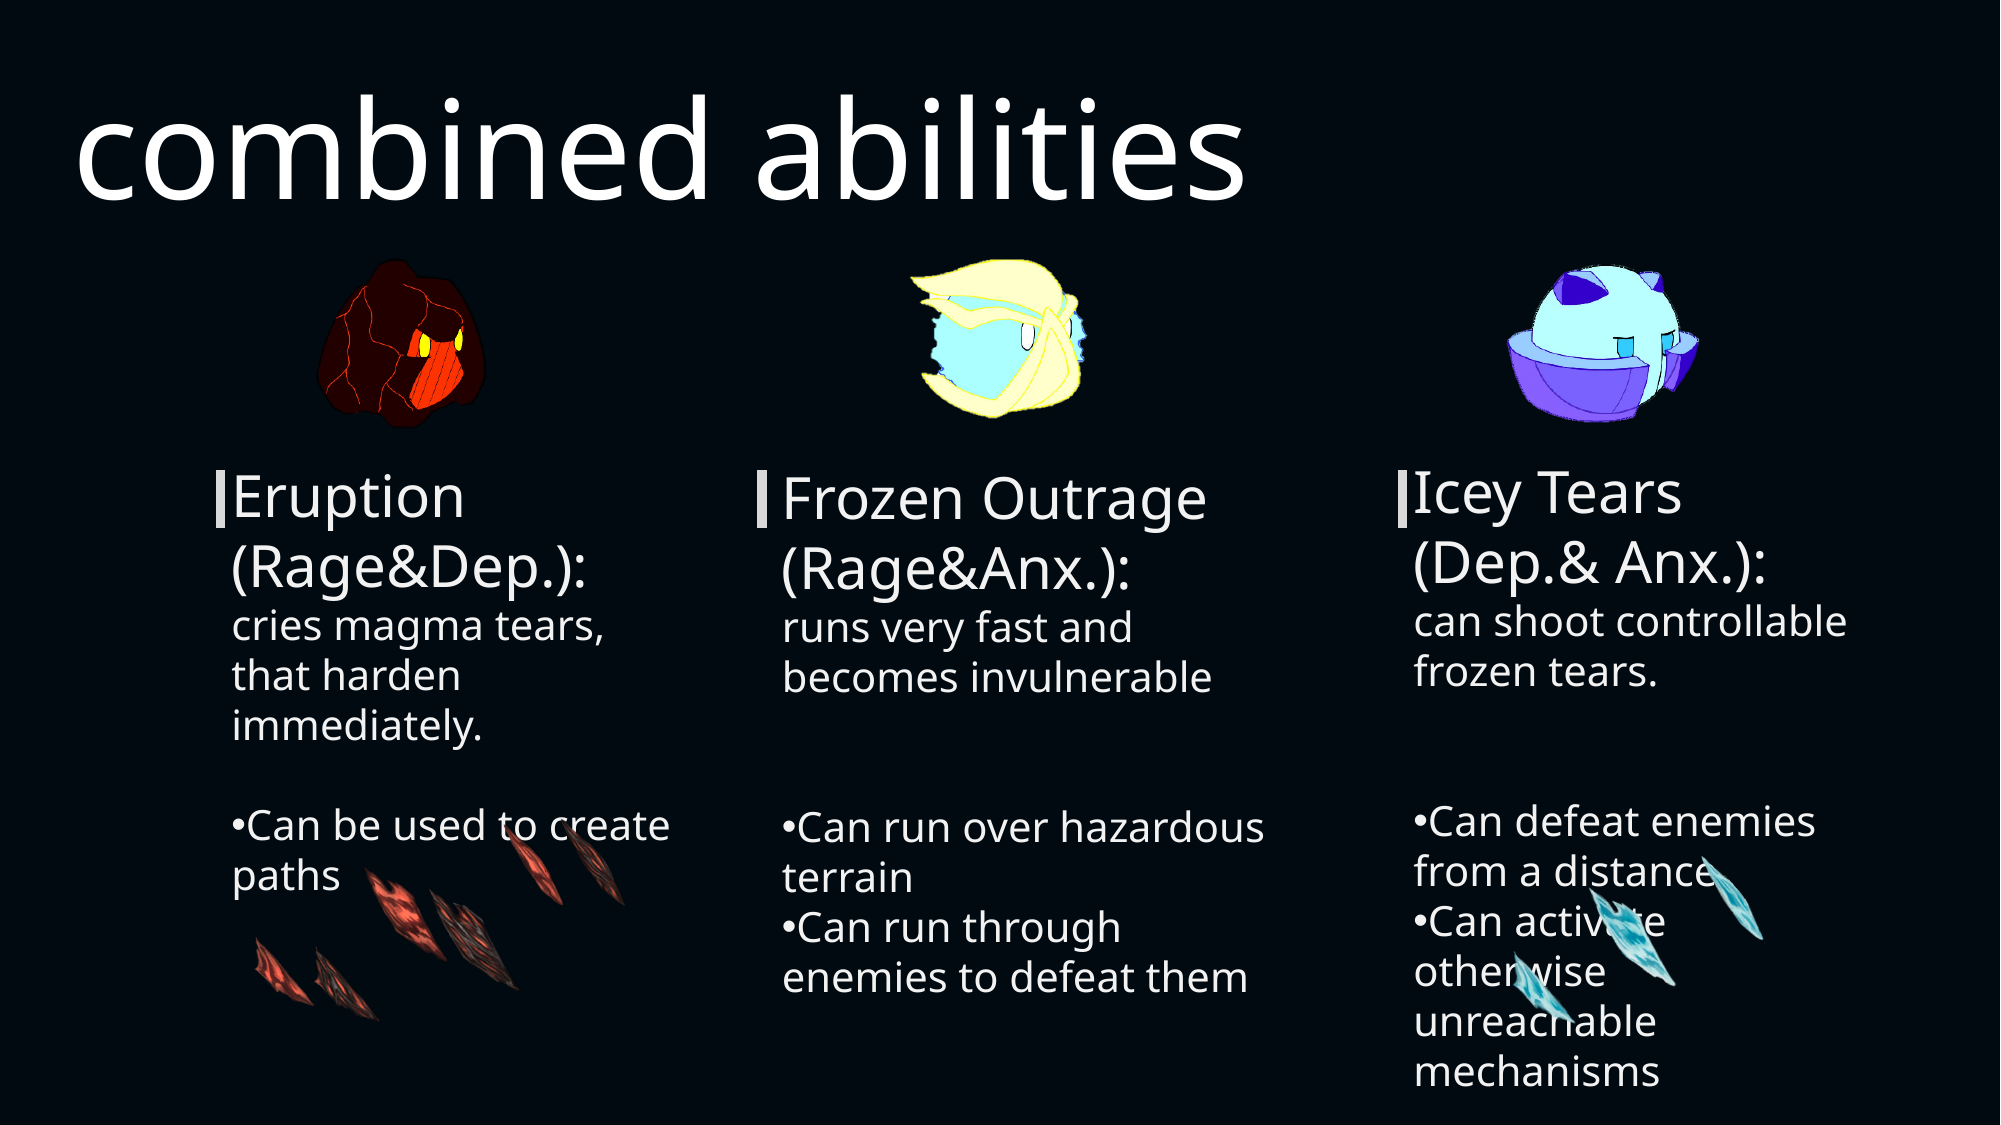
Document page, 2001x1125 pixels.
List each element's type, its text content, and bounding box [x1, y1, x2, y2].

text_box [210, 758, 690, 1125]
text_box Eruption (Rage&Dep.): cries magma tears, that harden immediately. Can be used to create paths [216, 451, 690, 758]
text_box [279, 224, 1724, 478]
text_box [757, 478, 767, 528]
text_box Icey Tears (Dep.& Anx.): can shoot controllable frozen tears. Can defeat enemies from a distance Can activate otherwise unreachable mechanisms [1398, 447, 1874, 1125]
text_box [216, 470, 225, 528]
text_box combined abilities [57, 0, 1615, 351]
picture [1451, 772, 1858, 1125]
text_box Frozen Outrage (Rage&Anx.): runs very fast and becomes invulnerable Can run over hazardous terrain Can run through enemies to defeat them [767, 478, 1298, 1009]
text_box [1398, 478, 1407, 528]
